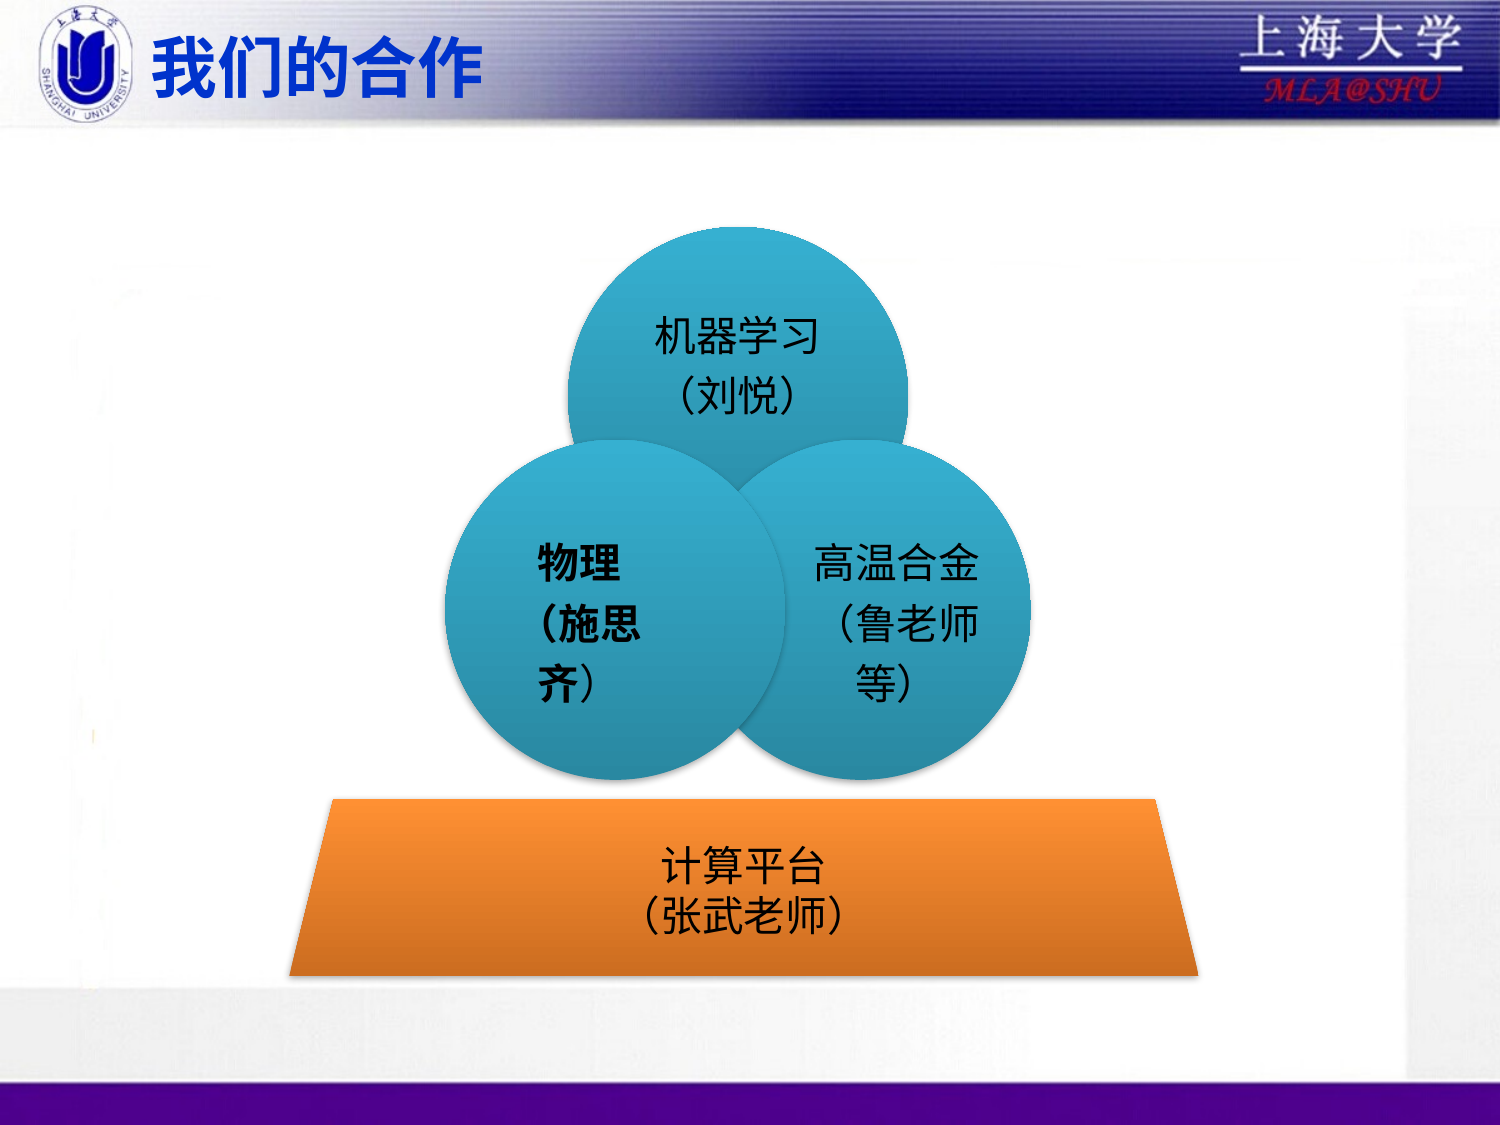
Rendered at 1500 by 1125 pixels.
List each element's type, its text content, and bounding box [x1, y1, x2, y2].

picture [0, 0, 1500, 1125]
text_box 计算平台 （张武老师） [289, 798, 1199, 976]
title 我们的合作 [135, 0, 1486, 131]
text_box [407, 255, 1069, 823]
